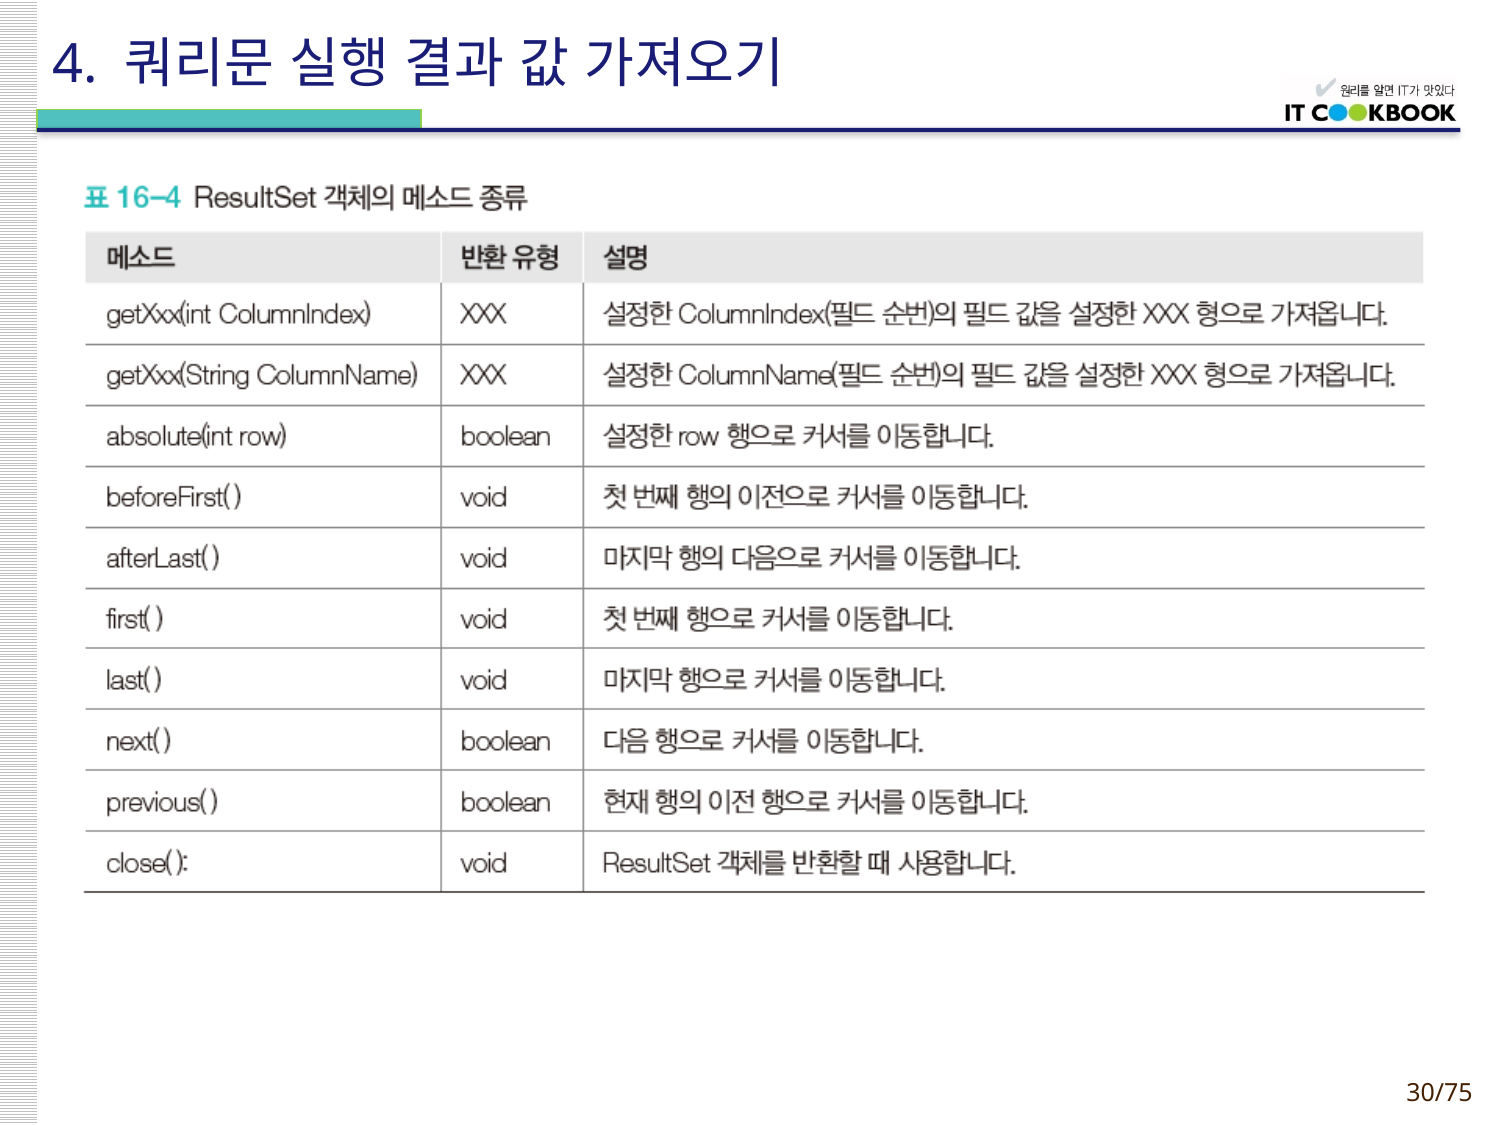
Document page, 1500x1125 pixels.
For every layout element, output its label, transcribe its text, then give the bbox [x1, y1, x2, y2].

title 4. 쿼리문 실행 결과 값 가져오기 [37, 13, 1278, 109]
picture [63, 172, 1437, 905]
picture [1281, 75, 1459, 123]
